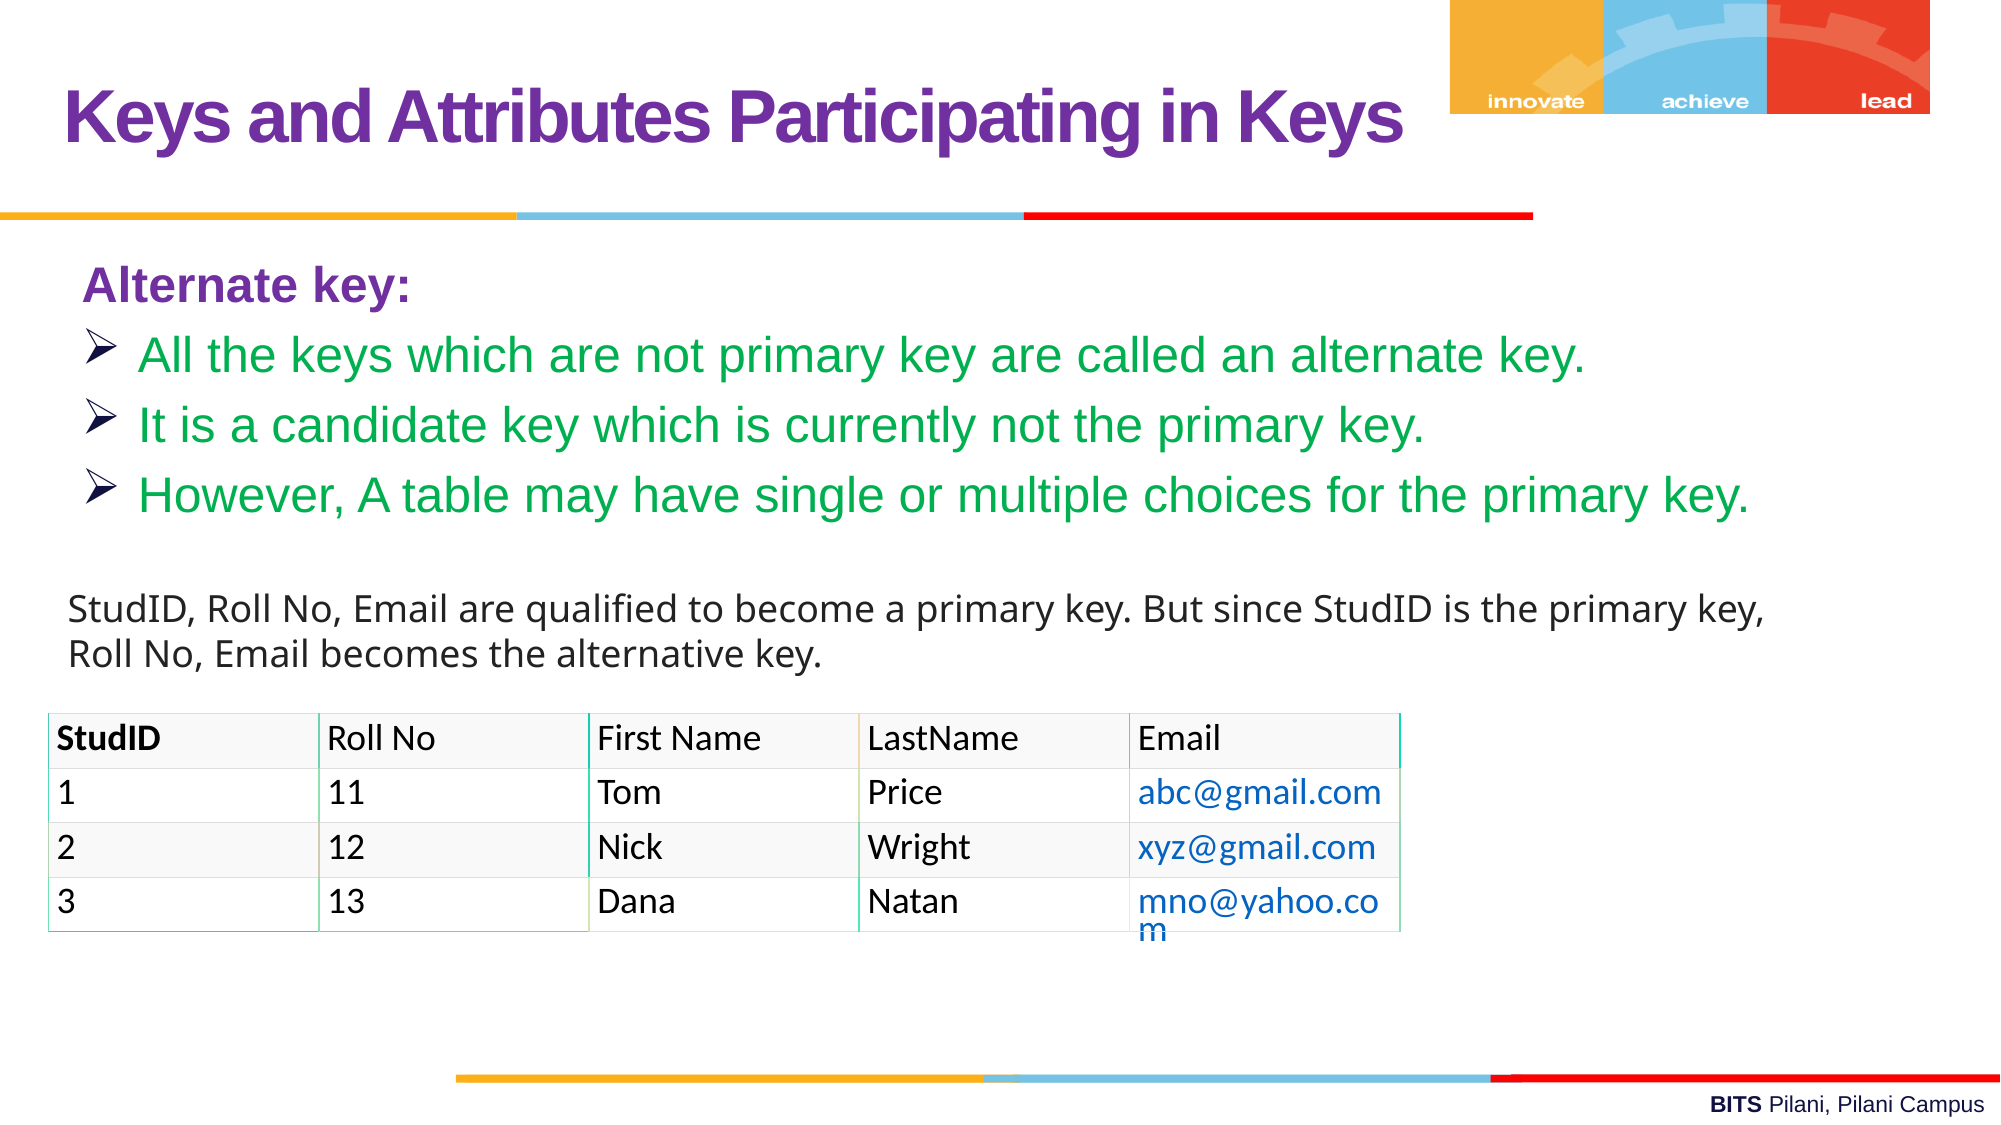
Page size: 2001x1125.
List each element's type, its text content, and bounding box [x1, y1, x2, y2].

table_header Roll No [320, 714, 588, 768]
table_cell 1 [49, 769, 318, 822]
table_cell 11 [320, 769, 588, 822]
table_cell Tom [590, 769, 858, 822]
table_cell xyz@gmail.com [1130, 823, 1399, 877]
list Alternate key: All the keys which are not primary key are called an alternate key. It is a candidate key which is currently not the primary key. However, A table may have single or multiple choices for the primary key. [66, 245, 1933, 547]
table_cell 12 [320, 823, 588, 877]
table_cell 13 [320, 878, 588, 931]
table_cell Nick [590, 823, 858, 877]
picture [1449, 0, 1930, 114]
table_cell 2 [49, 823, 318, 877]
table_cell Natan [860, 878, 1129, 931]
table_cell mno@yahoo.com [1130, 878, 1399, 931]
table_cell Wright [860, 823, 1129, 877]
list Keys and Attributes Participating in Keys [48, 25, 1432, 214]
table_cell abc@gmail.com [1130, 769, 1399, 822]
table_header First Name [590, 714, 858, 768]
table_cell Dana [590, 878, 858, 931]
table_header LastName [860, 714, 1129, 768]
table_cell Price [860, 769, 1129, 822]
text_box StudID, Roll No, Email are qualified to become a primary key. But since StudID is the primary key, Roll No, Email becomes the alternative key. [52, 577, 1786, 682]
table_header StudID [49, 714, 318, 768]
table_cell 3 [49, 878, 318, 931]
table_header Email [1130, 714, 1399, 768]
